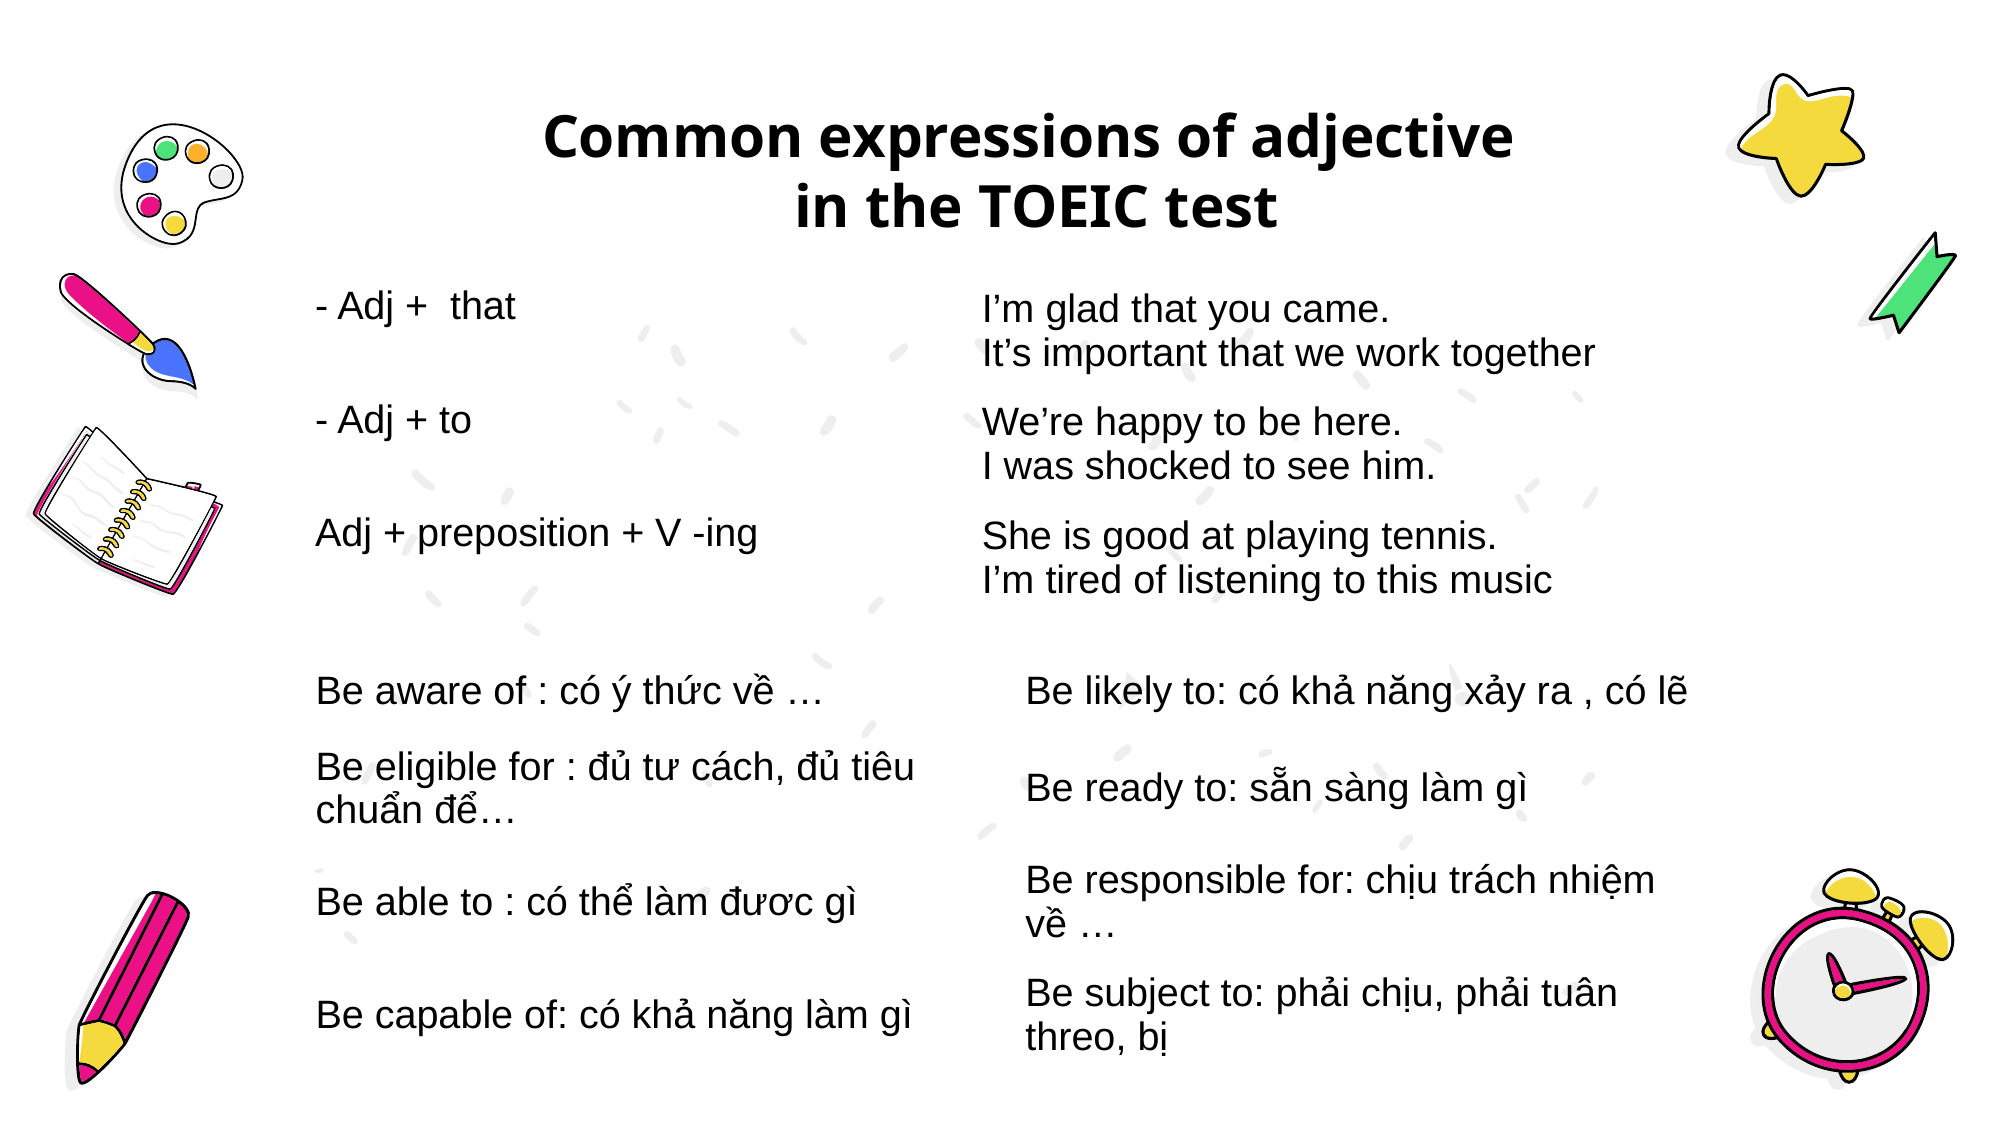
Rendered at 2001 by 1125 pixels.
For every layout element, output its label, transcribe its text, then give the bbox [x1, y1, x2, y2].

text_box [63, 890, 191, 1092]
table_cell Be ready to: sẵn sàng làm gì [1005, 732, 1715, 845]
table_cell We’re happy to be here. I was shocked to see him. [962, 387, 1715, 501]
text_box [1747, 868, 1956, 1091]
table_cell She is good at playing tennis. I’m tired of listening to this music [962, 501, 1715, 614]
table_cell Be eligible for : đủ tư cách, đủ tiêu chuẩn để… [296, 732, 1005, 845]
table_cell Be capable of: có khả năng làm gì [296, 958, 1005, 1071]
table_header Be likely to: có khả năng xảy ra , có lẽ [1005, 650, 1715, 732]
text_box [108, 123, 245, 249]
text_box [11, 415, 235, 604]
table_cell Be responsible for: chịu trách nhiệm về … [1005, 845, 1715, 958]
table_cell - Adj + to [295, 387, 962, 501]
table_cell Be subject to: phải chịu, phải tuân threo, bị [1005, 958, 1715, 1071]
text_box [524, 622, 541, 637]
table_header Be aware of : có ý thức về … [296, 650, 1005, 732]
table_header I’m glad that you came. It’s important that we work together [962, 274, 1715, 387]
table_cell Adj + preposition + V -ing [295, 501, 962, 614]
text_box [38, 268, 222, 403]
table_header - Adj + that [295, 274, 962, 387]
title Common expressions of adjective in the TOEIC test [422, 78, 1651, 261]
table_cell Be able to : có thể làm đươc gì [296, 845, 1005, 958]
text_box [1721, 72, 1869, 205]
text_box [1856, 230, 1958, 341]
